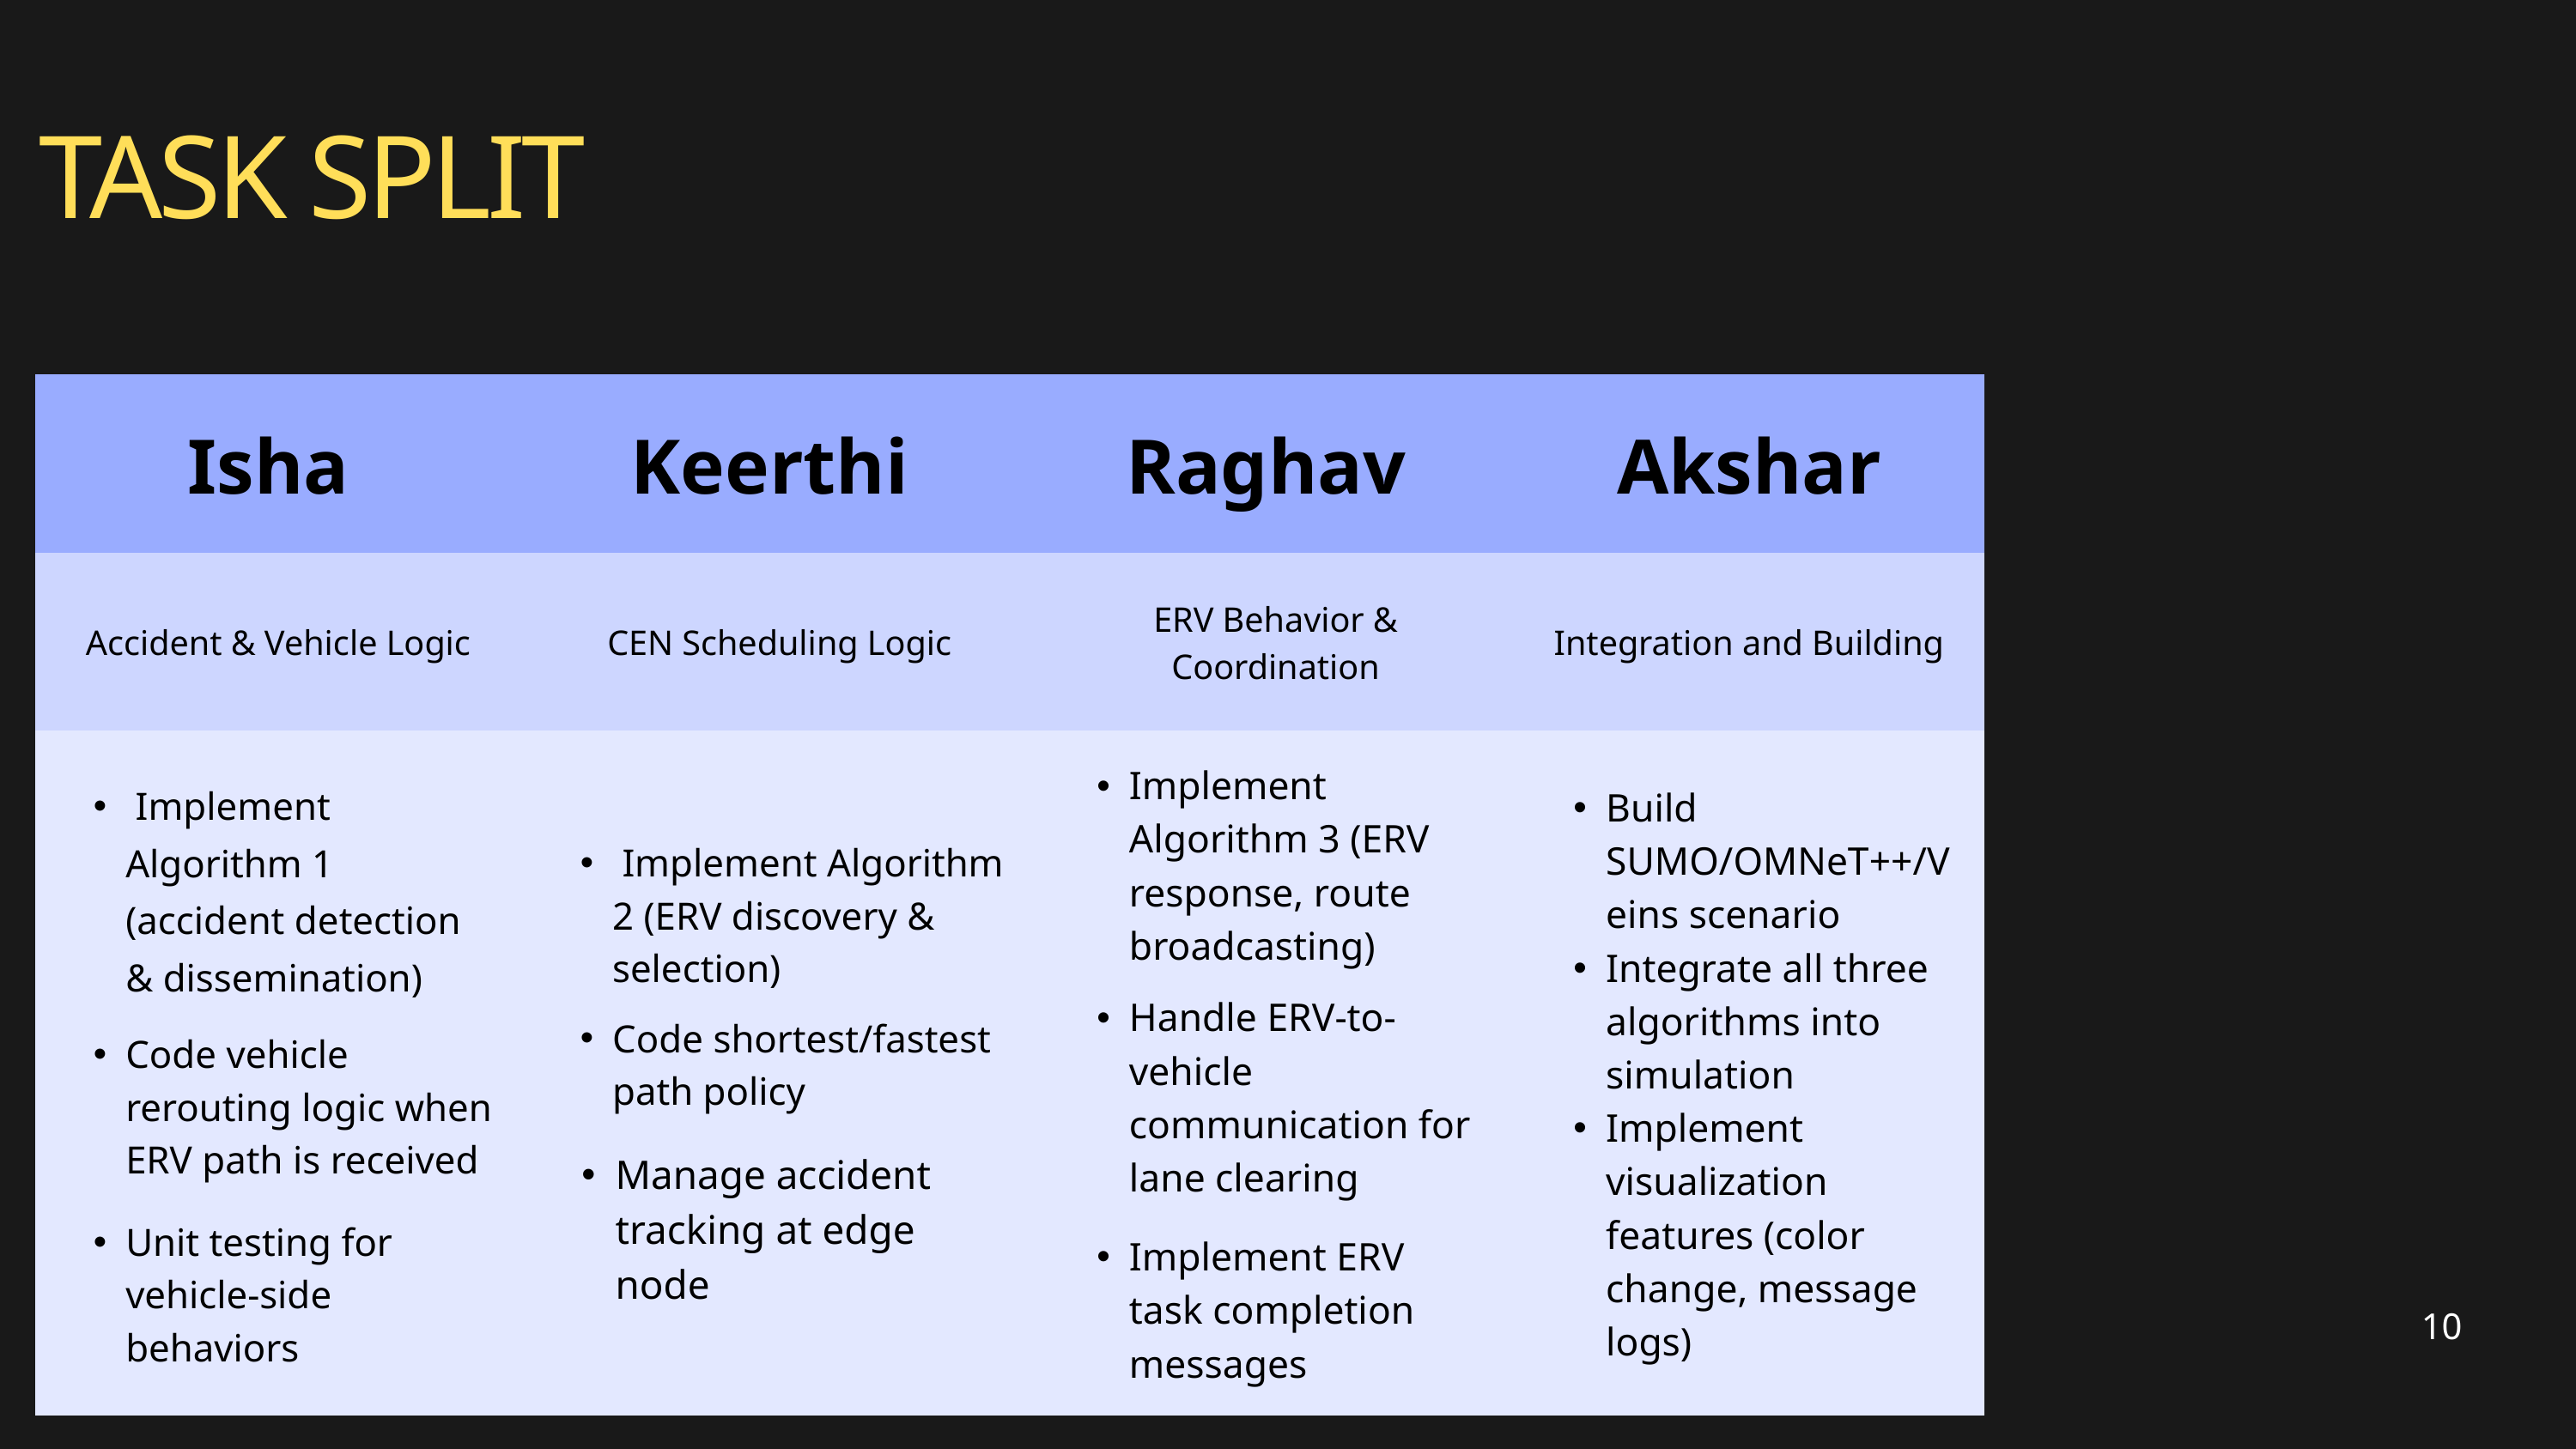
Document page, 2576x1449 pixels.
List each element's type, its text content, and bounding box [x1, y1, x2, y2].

table_header Isha [35, 374, 521, 553]
table_cell ERV Behavior & Coordination [1037, 553, 1514, 731]
table_header Keerthi [521, 374, 1037, 553]
text_box TASK SPLIT [39, 137, 2576, 242]
table_cell Implement Algorithm 1 (accident detection & dissemination) Code vehicle rerouting logic when ERV path is received Unit testing for vehicle-side behaviors [35, 731, 521, 1416]
table_cell Implement Algorithm 3 (ERV response, route broadcasting) Handle ERV-to-vehicle communication for lane clearing Implement ERV task completion messages [1037, 731, 1514, 1416]
table_cell CEN Scheduling Logic [521, 553, 1037, 731]
text_box 10 [2421, 1296, 2463, 1348]
table_header Akshar [1514, 374, 1984, 553]
table_cell Implement Algorithm 2 (ERV discovery & selection) Code shortest/fastest path policy Manage accident tracking at edge node [521, 731, 1037, 1416]
table_cell Accident & Vehicle Logic [35, 553, 521, 731]
table_cell Build SUMO/OMNeT++/Veins scenario Integrate all three algorithms into simulation Implement visualization features (color change, message logs) [1514, 731, 1984, 1416]
table_header Raghav [1037, 374, 1514, 553]
table_cell Integration and Building [1514, 553, 1984, 731]
